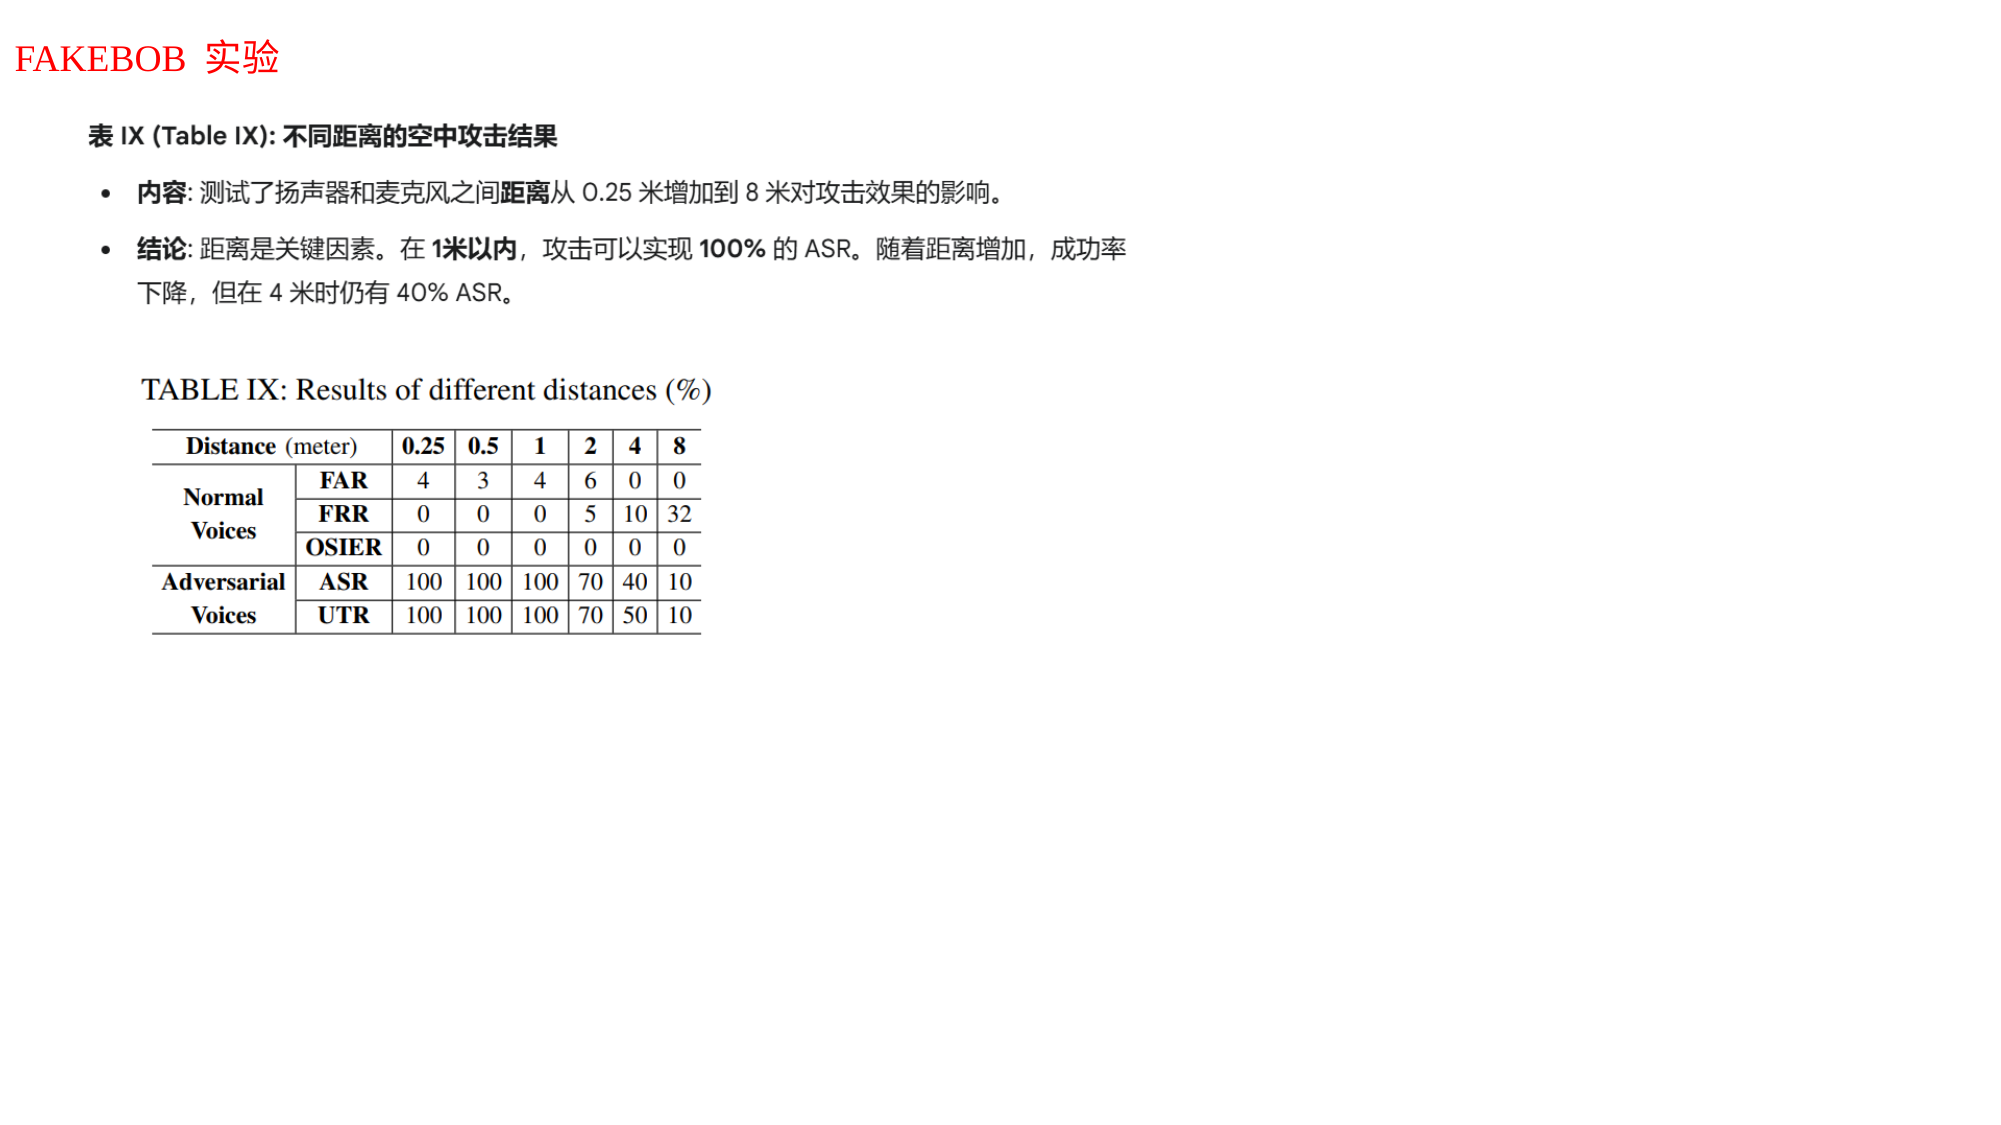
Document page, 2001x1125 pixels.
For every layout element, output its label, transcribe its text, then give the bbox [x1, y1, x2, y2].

text_box FAKEBOB 实验 [0, 27, 1000, 87]
picture [78, 338, 722, 644]
picture [65, 112, 1132, 322]
